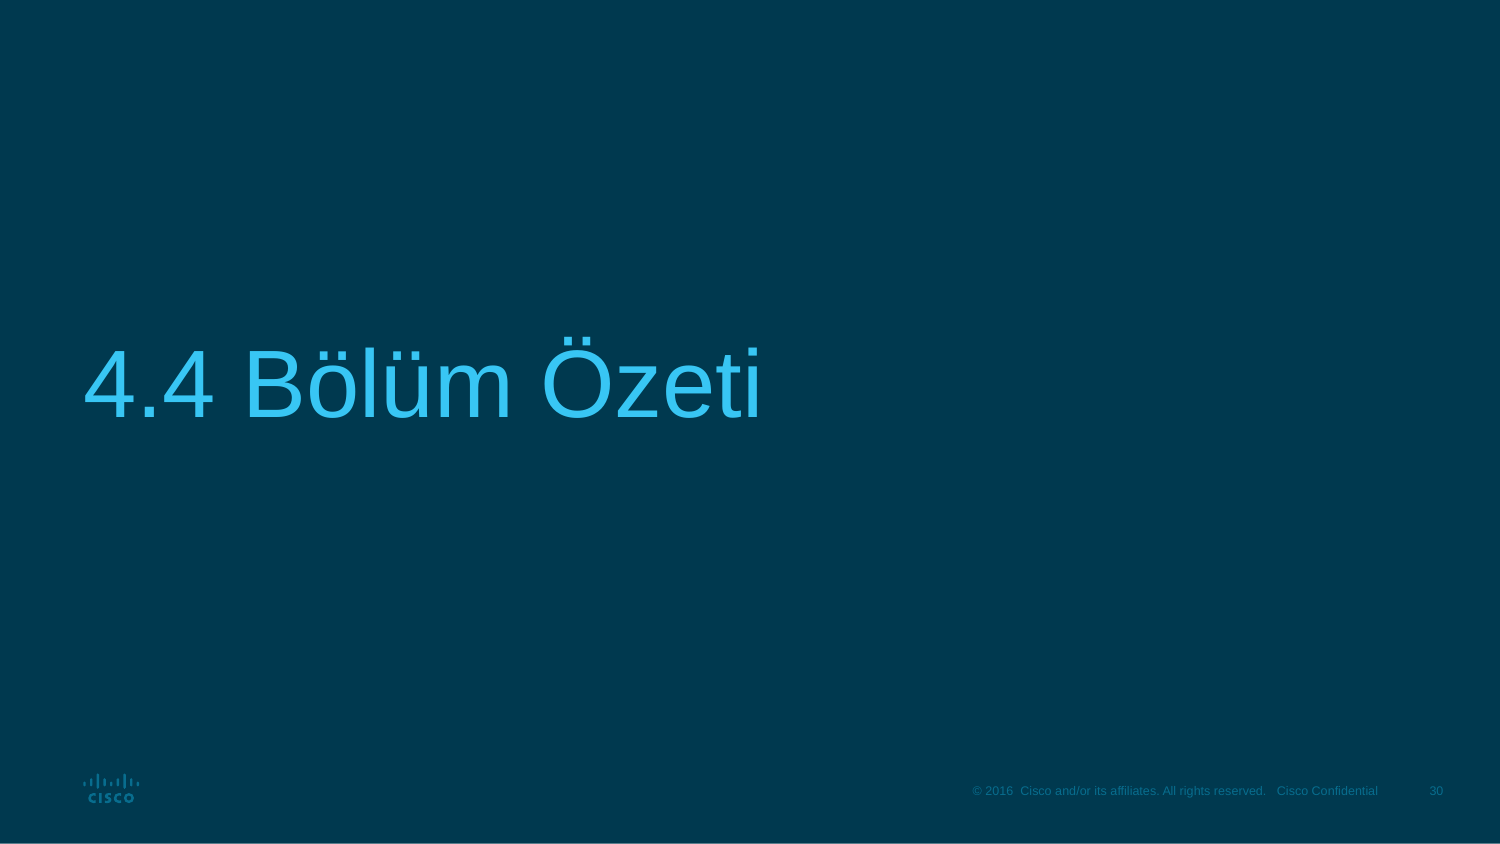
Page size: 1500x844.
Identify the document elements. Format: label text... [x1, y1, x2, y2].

title 4.4 Bölüm Özeti [68, 150, 1315, 446]
